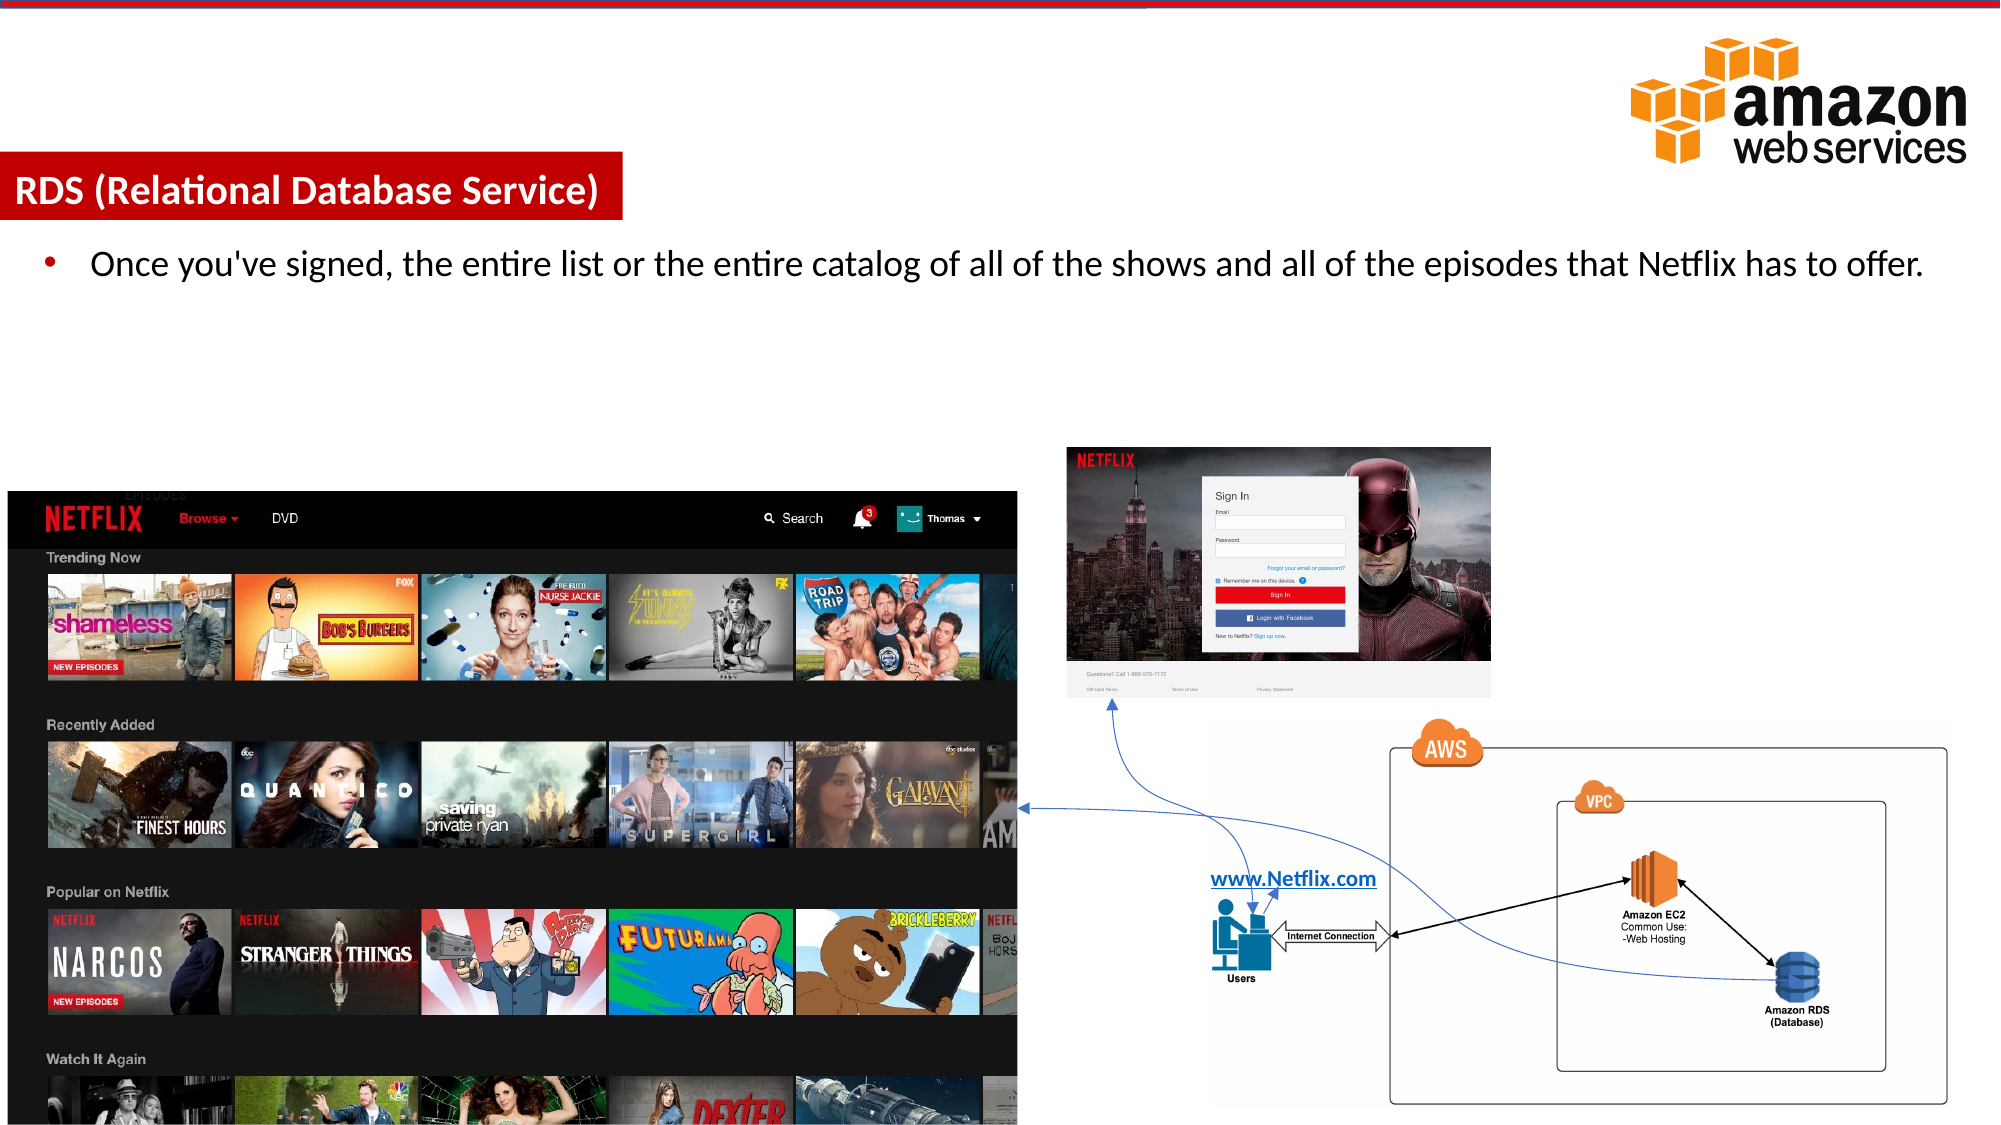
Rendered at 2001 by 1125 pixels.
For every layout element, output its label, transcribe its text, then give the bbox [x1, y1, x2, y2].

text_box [1017, 808, 1802, 981]
text_box [0, 0, 2000, 9]
text_box Once you've signed, the entire list or the entire catalog of all of the shows and all of the episodes that Netflix has to offer. [28, 231, 1982, 292]
picture [1620, 24, 1982, 184]
text_box [1066, 447, 1491, 698]
text_box www.Netflix.com [1210, 718, 1953, 1110]
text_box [1074, 735, 1291, 808]
text_box RDS (Relational Database Service) [0, 151, 623, 220]
text_box [7, 491, 1018, 1125]
